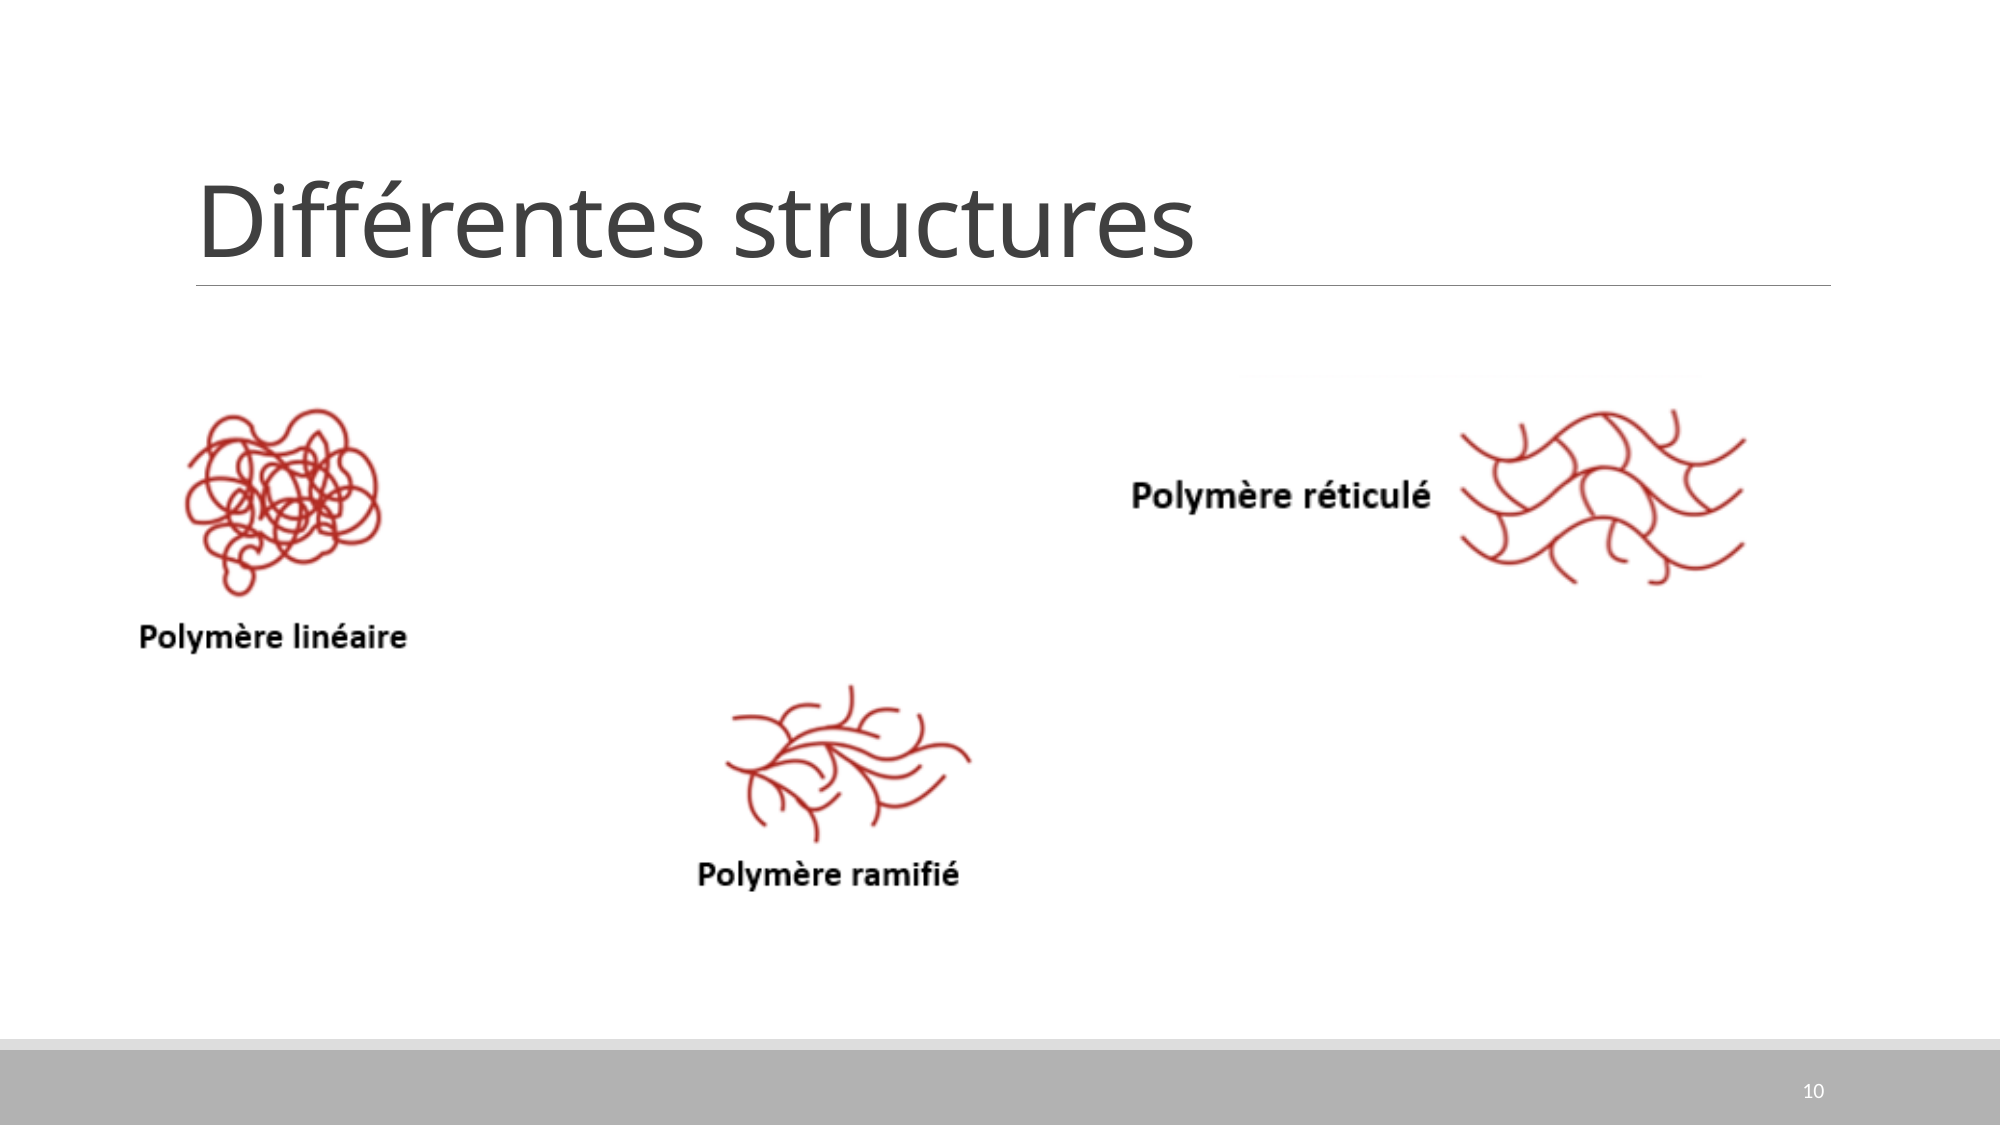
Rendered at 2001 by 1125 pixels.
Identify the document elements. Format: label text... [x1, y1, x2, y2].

title Différentes structures [180, 47, 1830, 285]
slide_number 10 [1624, 1059, 1840, 1120]
picture [124, 374, 451, 710]
picture [1096, 374, 1779, 649]
picture [680, 647, 1008, 941]
